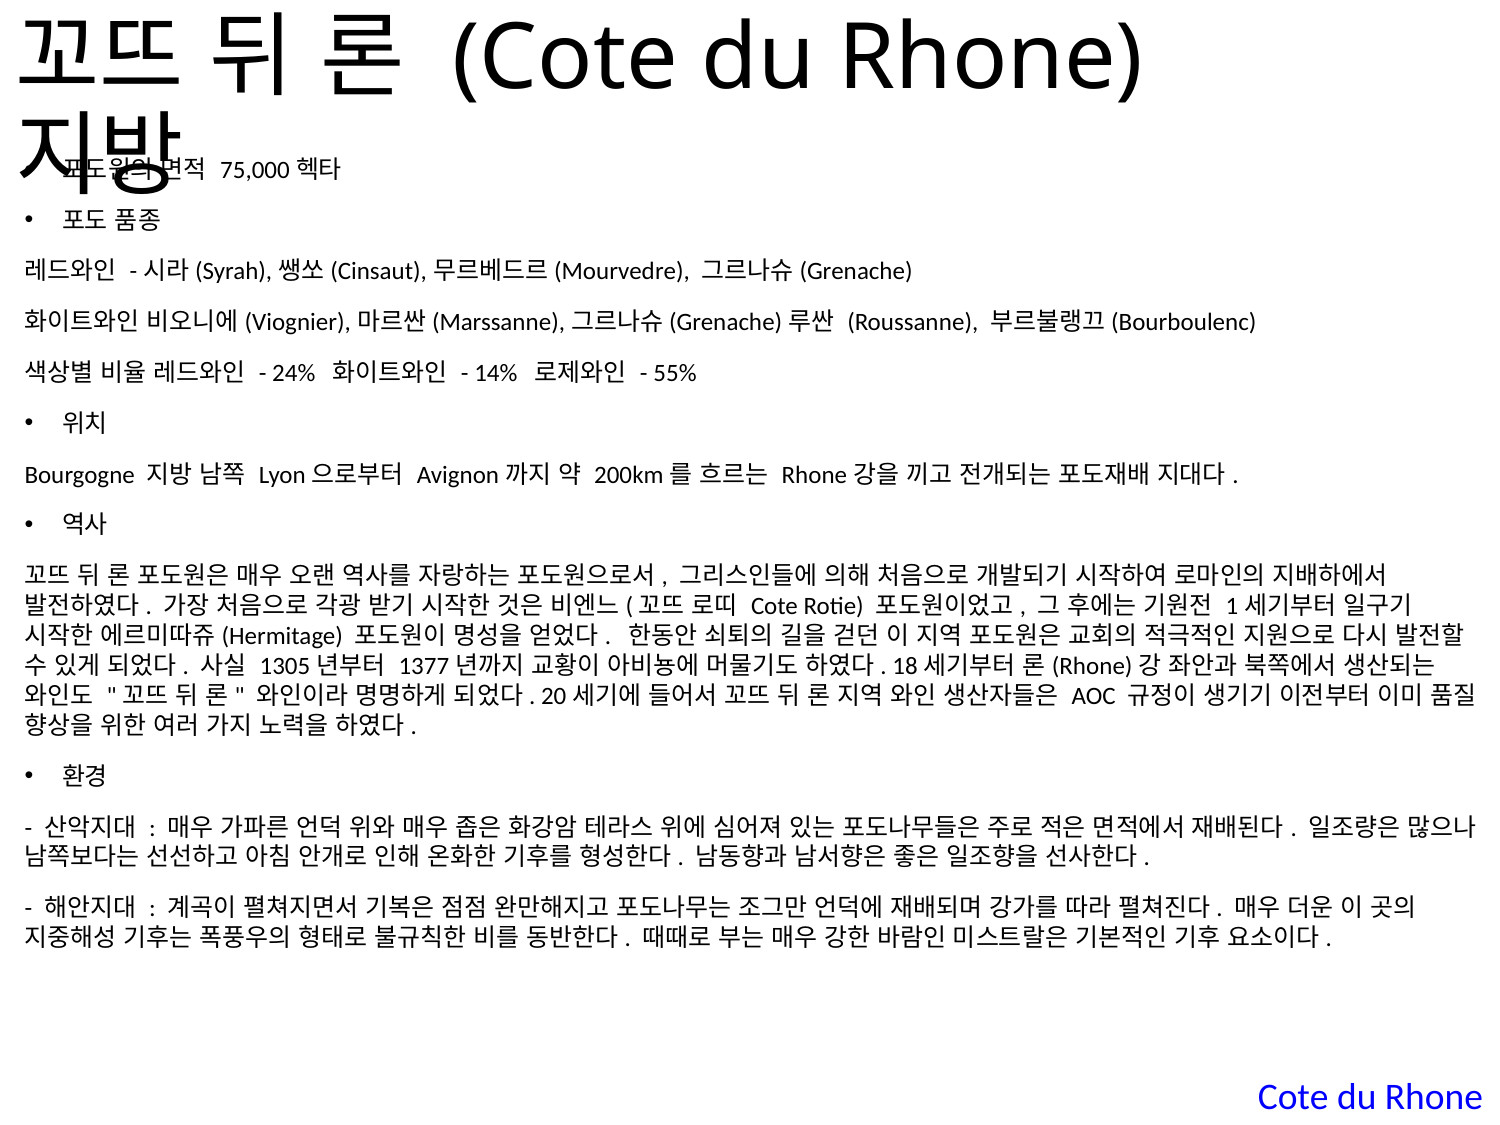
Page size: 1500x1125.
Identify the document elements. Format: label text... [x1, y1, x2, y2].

title 꼬뜨 뒤 론 (Cote du Rhone)지방 [0, 0, 1294, 218]
text_box Cote du Rhone [1243, 1064, 1499, 1125]
list 포도원의 면적 75,000헥타 포도 품종 레드와인 -시라(Syrah),쌩쏘(Cinsaut),무르베드르(Mourvedre), 그르나슈(Grenache) 화이트와인 비오니에(Viognier),마르싼(Marssanne),그르나슈(Grenache)루싼 (Roussanne), 부르불랭끄(Bourboulenc) 색상별 비율 레드와인 - 24% 화이트와인 - 14% 로제와인 - 55% 위치 Bourgogne 지방 남쪽 Lyon으로부터 Avignon까지 약 200km를 흐르는 Rhone강을 끼고 전개되는 포도재배 지대다. 역사 꼬뜨 뒤 론 포도원은 매우 오랜 역사를 자랑하는 포도원으로서, 그리스인들에 의해 처음으로 개발되기 시작하여 로마인의 지배하에서 발전하였다. 가장 처음으로 각광 받기 시작한 것은 비엔느(꼬뜨 로띠 Cote Rotie) 포도원이었고, 그 후에는 기원전 1세기부터 일구기 시작한 에르미따쥬(Hermitage) 포도원이 명성을 얻었다. 한동안 쇠퇴의 길을 걷던 이 지역 포도원은 교회의 적극적인 지원으로 다시 발전할 수 있게 되었다. 사실 1305년부터 1377년까지 교황이 아비뇽에 머물기도 하였다. 18세기부터 론(Rhone)강 좌안과 북쪽에서 생산되는 와인도 "꼬뜨 뒤 론" 와인이라 명명하게 되었다. 20세기에 들어서 꼬뜨 뒤 론 지역 와인 생산자들은 AOC 규정이 생기기 이전부터 이미 품질 향상을 위한 여러 가지 노력을 하였다. 환경 - 산악지대 : 매우 가파른 언덕 위와 매우 좁은 화강암 테라스 위에 심어져 있는 포도나무들은 주로 적은 면적에서 재배된다. 일조량은 많으나 남쪽보다는 선선하고 아침 안개로 인해 온화한 기후를 형성한다. 남동향과 남서향은 좋은 일조향을 선사한다. - 해안지대 : 계곡이 펼쳐지면서 기복은 점점 완만해지고 포도나무는 조그만 언덕에 재배되며 강가를 따라 펼쳐진다. 매우 더운 이 곳의 지중해성 기후는 폭풍우의 형태로 불규칙한 비를 동반한다. 때때로 부는 매우 강한 바람인 미스트랄은 기본적인 기후 요소이다. [9, 145, 1493, 1040]
